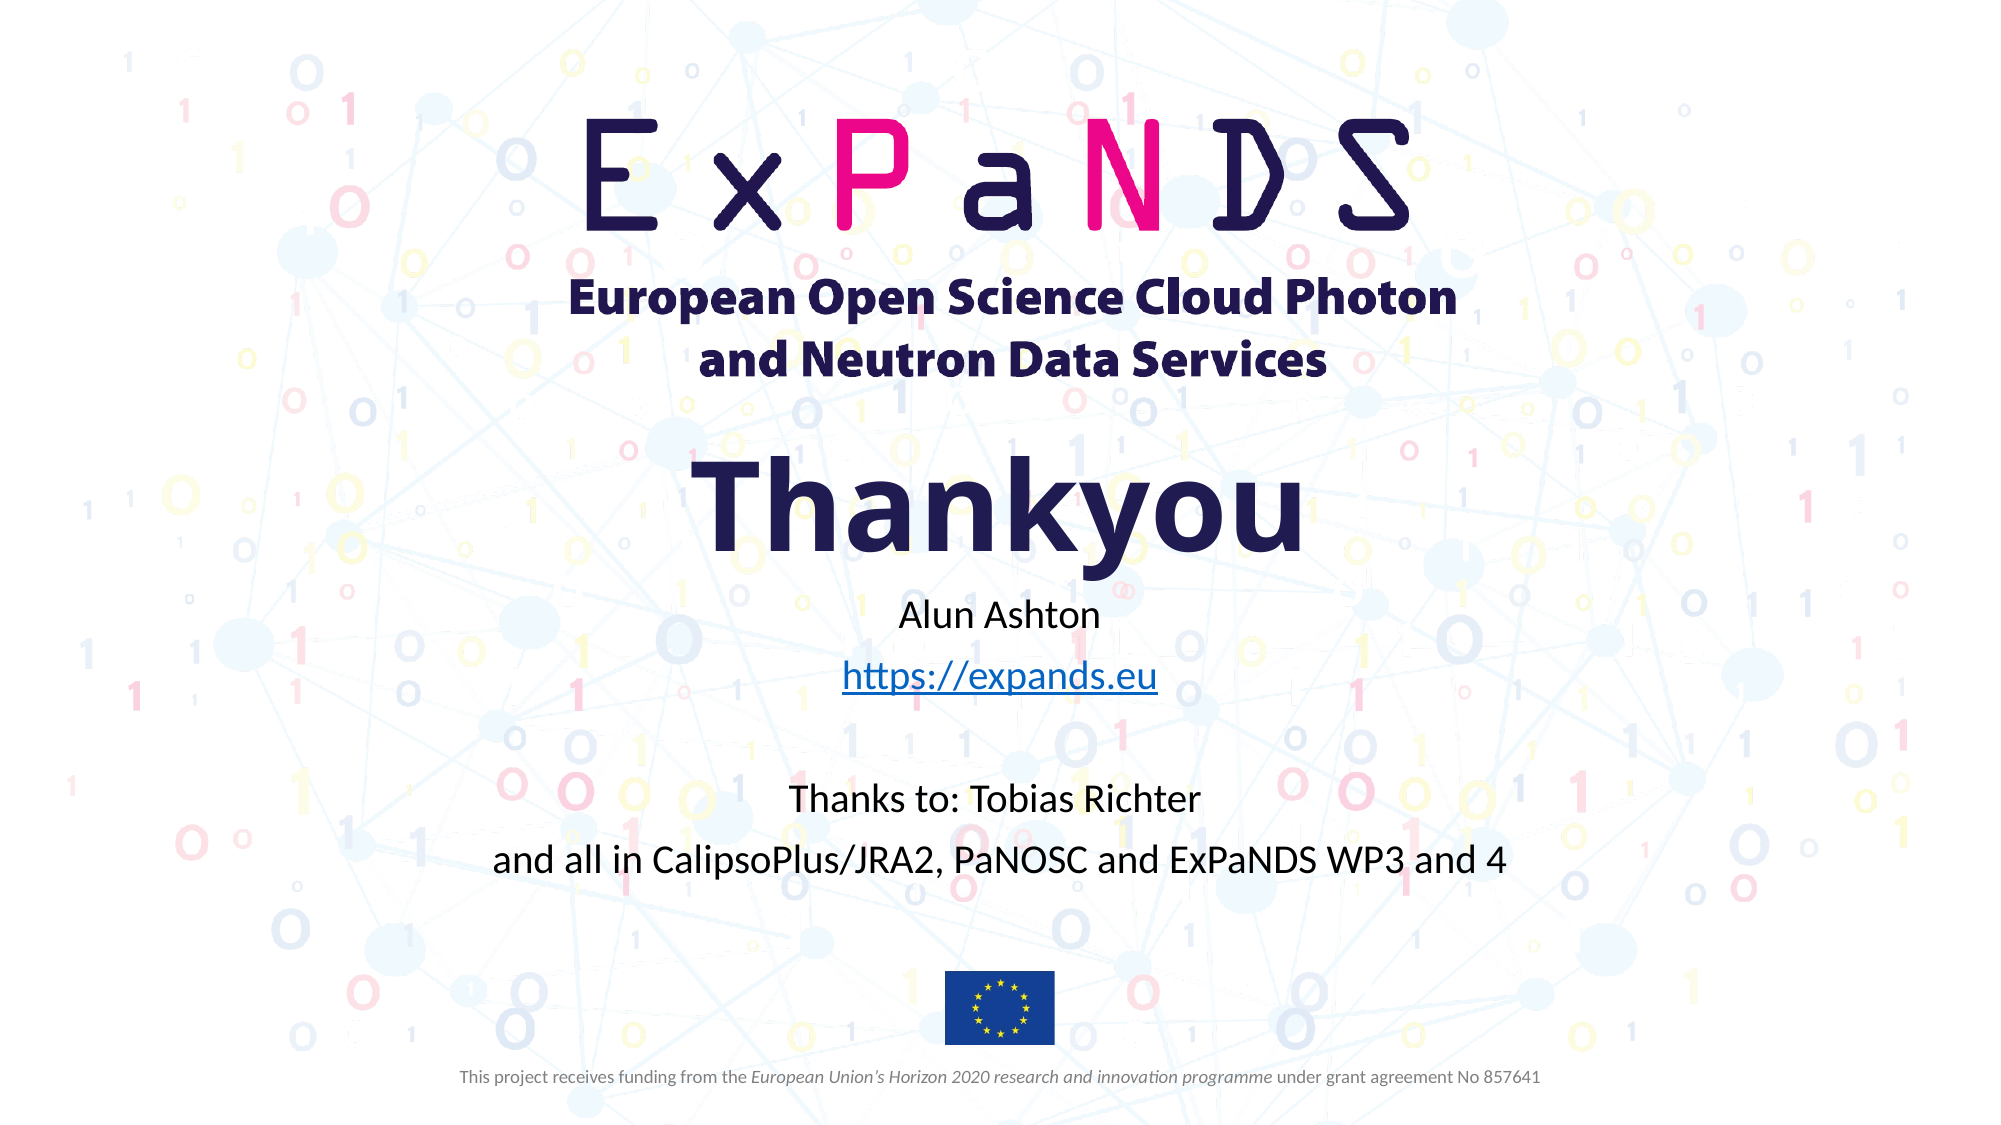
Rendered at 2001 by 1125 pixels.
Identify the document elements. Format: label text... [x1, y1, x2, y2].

title Thankyou [249, 345, 1750, 585]
subtitle Alun Ashton https://expands.eu Thanks to: Tobias Richter and all in CalipsoPlus/JRA2, PaNOSC and ExPaNDS WP3 and 4 [249, 585, 1750, 892]
picture [566, 103, 1462, 345]
picture [945, 971, 1055, 1045]
